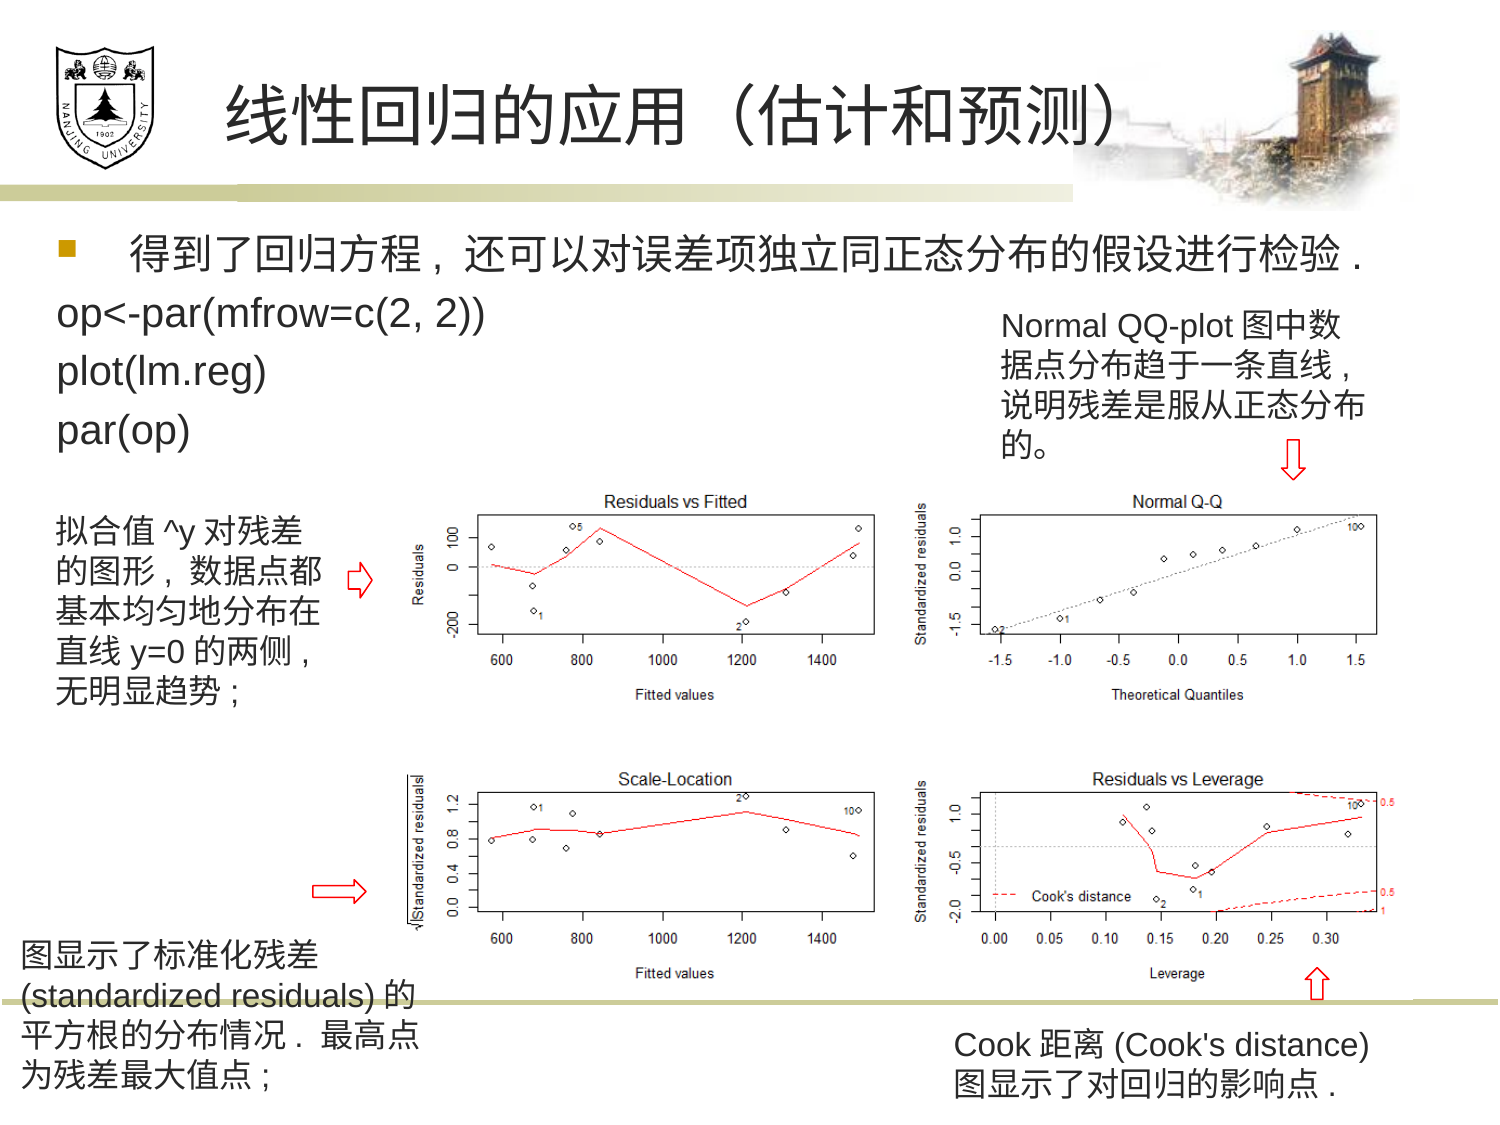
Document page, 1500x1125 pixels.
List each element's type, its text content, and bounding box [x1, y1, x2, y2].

picture [1073, 30, 1400, 211]
text_box 拟合值^y对残差的图形, 数据点都基本均匀地分布在直线y=0的两侧, 无明显趋势; [41, 503, 349, 718]
list 得到了回归方程, 还可以对误差项独立同正态分布的假设进行检验. op<-par(mfrow=c(2, 2)) plot(lm.reg) par(op) [41, 220, 1459, 976]
picture [407, 443, 1498, 1005]
picture [50, 42, 160, 173]
text_box 图显示了标准化残差(standardized residuals)的平方根的分布情况. 最高点为残差最大值点; [5, 926, 443, 1102]
text_box Normal QQ-plot图中数据点分布趋于一条直线, 说明残差是服从正态分布的。 [986, 297, 1388, 442]
text_box [312, 879, 367, 904]
text_box [348, 562, 373, 598]
title 线性回归的应用（估计和预测） [171, 66, 1211, 161]
text_box Cook距离(Cook's distance)图显示了对回归的影响点. [939, 1015, 1413, 1110]
